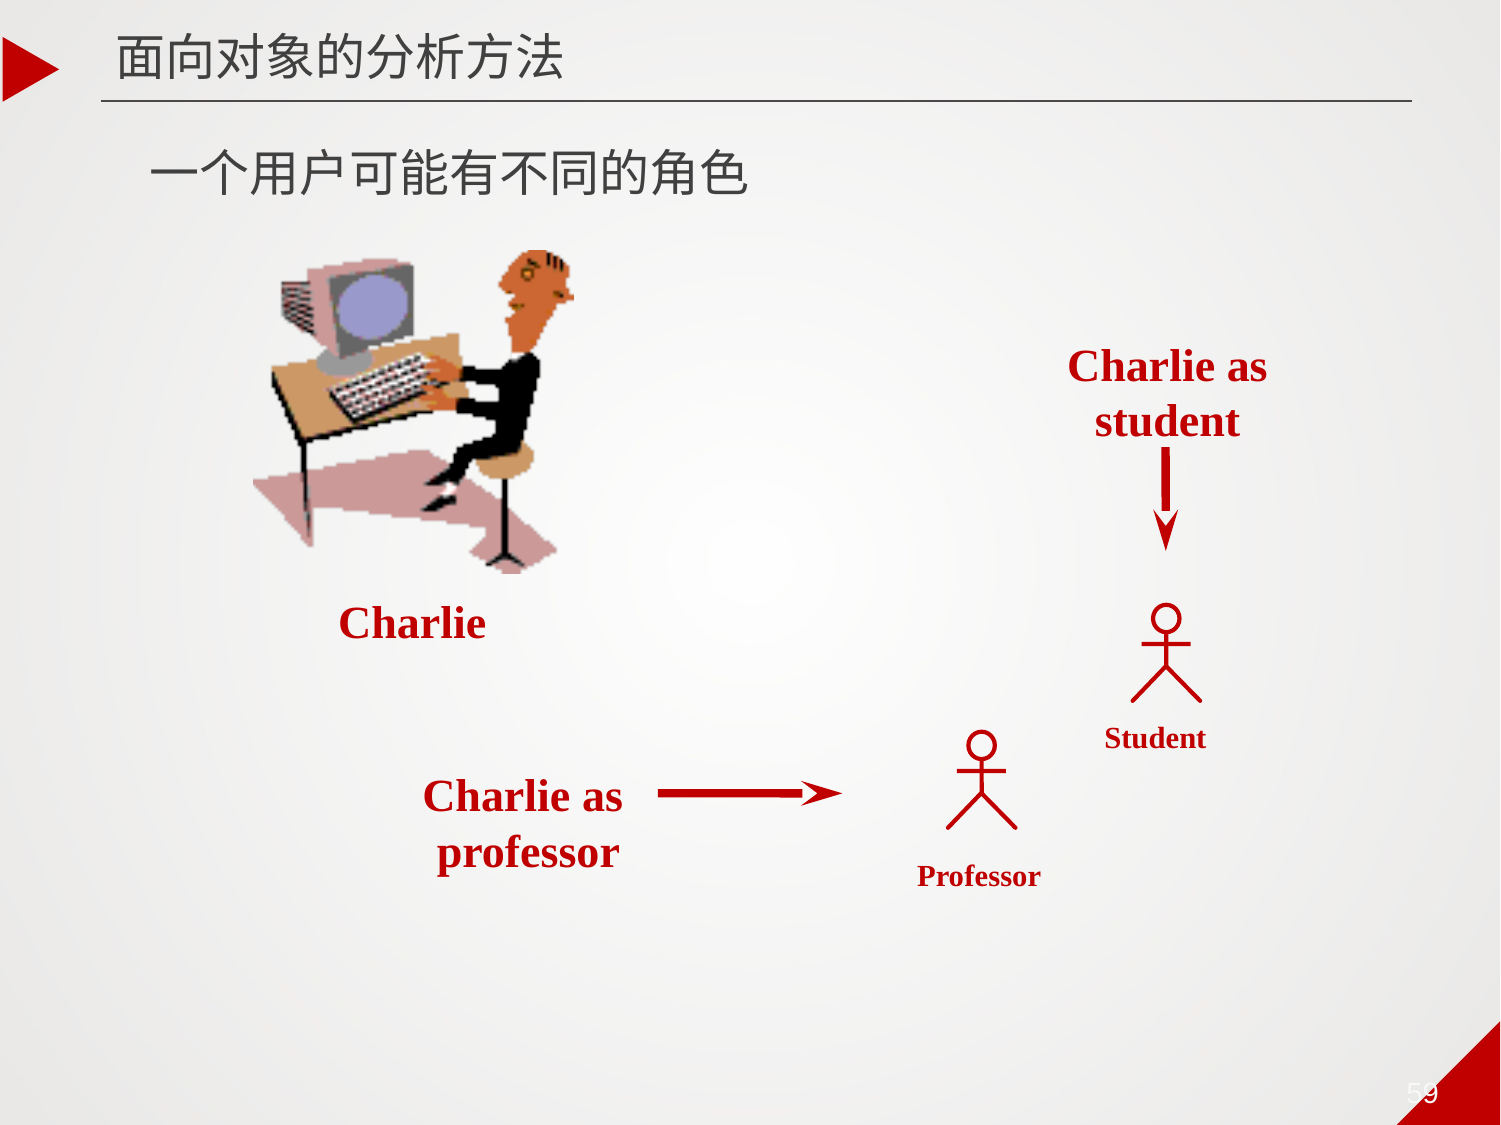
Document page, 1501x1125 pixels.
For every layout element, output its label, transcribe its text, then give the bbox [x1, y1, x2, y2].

text_box [2, 36, 60, 102]
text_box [253, 250, 574, 574]
text_box 面向对象的分析方法 [100, 102, 1394, 108]
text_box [1132, 604, 1201, 702]
text_box Charlie as professor [408, 758, 649, 884]
picture [0, 0, 1501, 1125]
text_box [821, 787, 843, 800]
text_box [947, 731, 1016, 829]
text_box Charlie [324, 585, 501, 655]
title 一个用户可能有不同的角色 [134, 108, 1227, 238]
picture [1426, 1085, 1433, 1093]
text_box 面向对象的分析方法 [100, 3, 1394, 100]
text_box Student [1090, 711, 1221, 762]
text_box [1159, 530, 1172, 551]
text_box Charlie as student [1053, 328, 1282, 453]
text_box [884, 566, 1321, 918]
text_box Professor [903, 849, 1056, 900]
